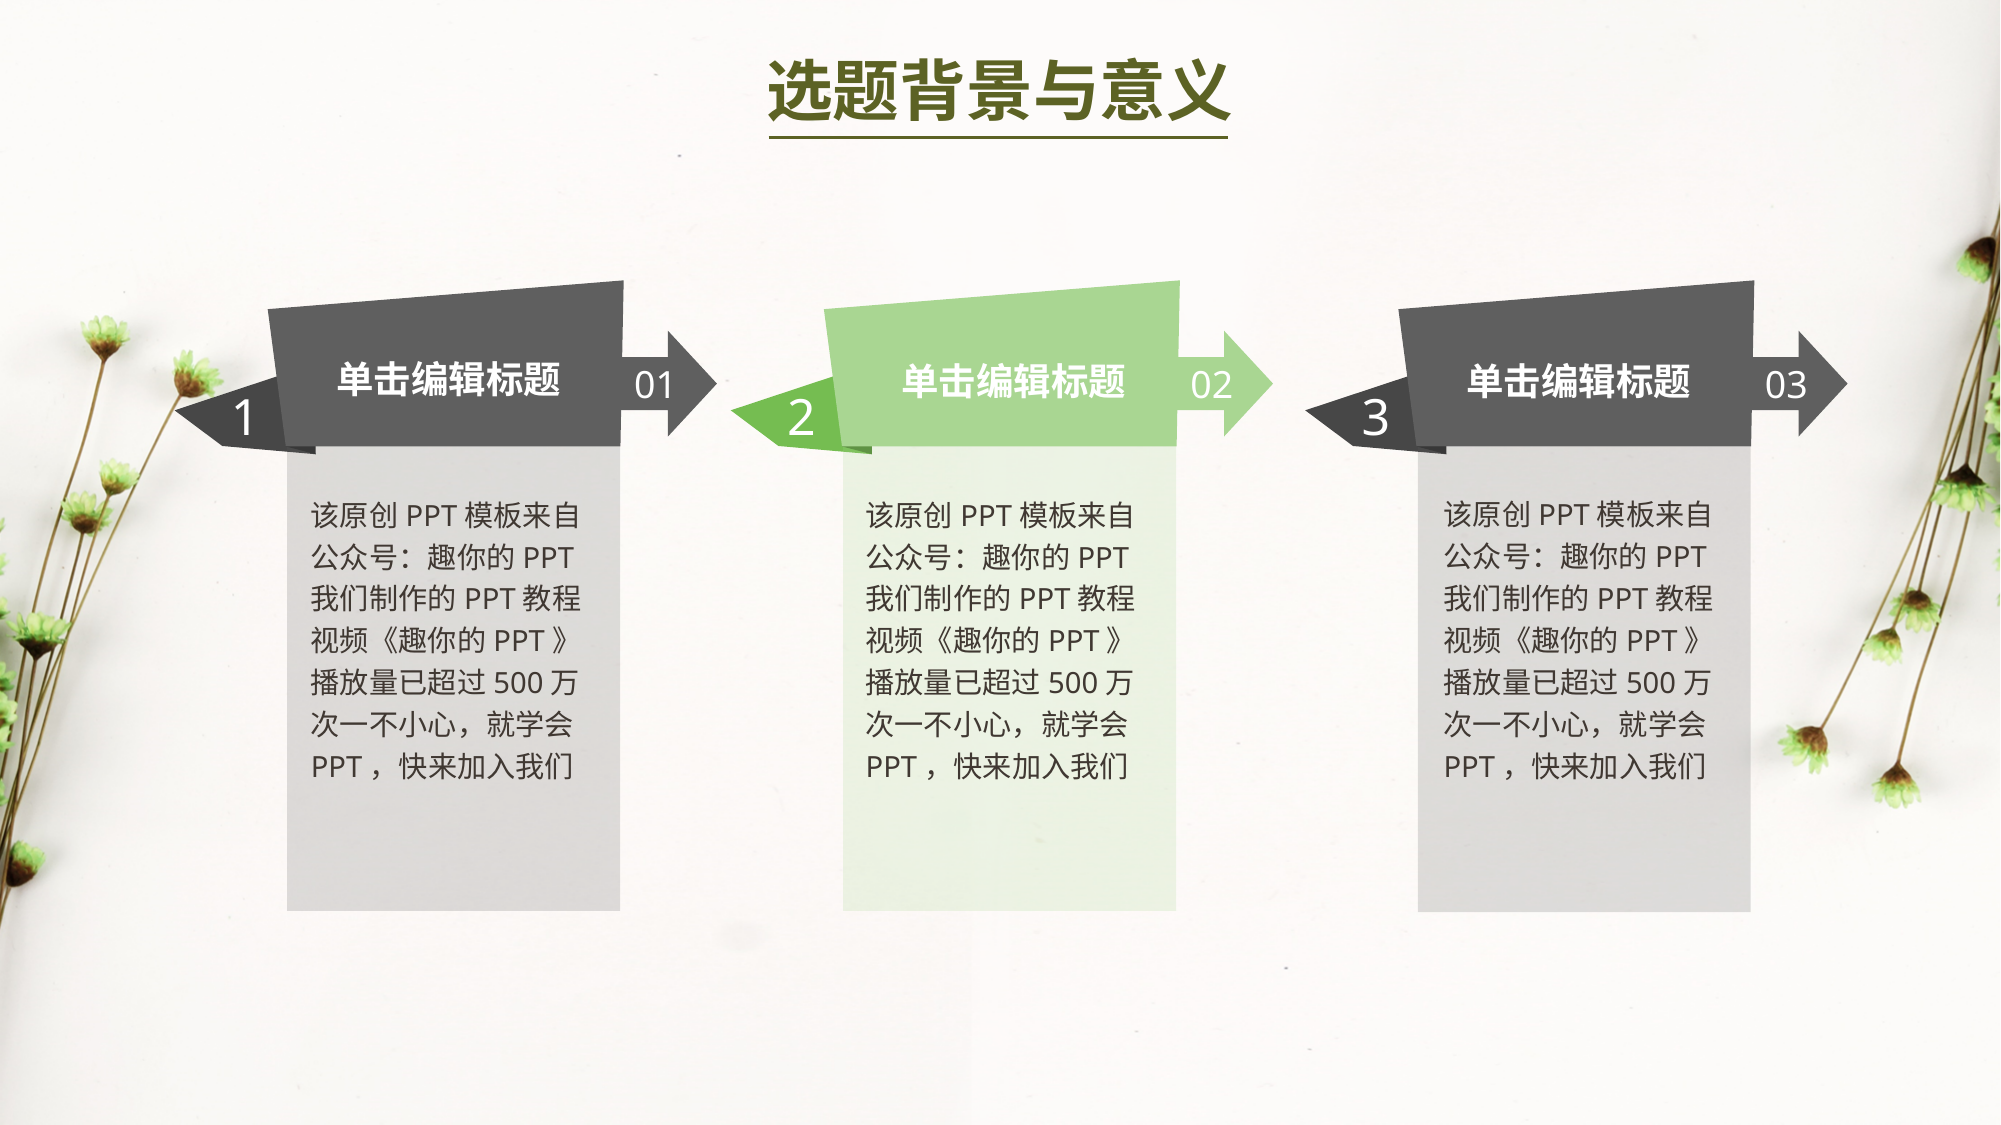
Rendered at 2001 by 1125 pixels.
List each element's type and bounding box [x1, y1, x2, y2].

text_box [730, 280, 1274, 911]
text_box [1305, 280, 1848, 913]
picture [0, 0, 2001, 1125]
text_box [726, 41, 1273, 138]
text_box [174, 280, 717, 911]
